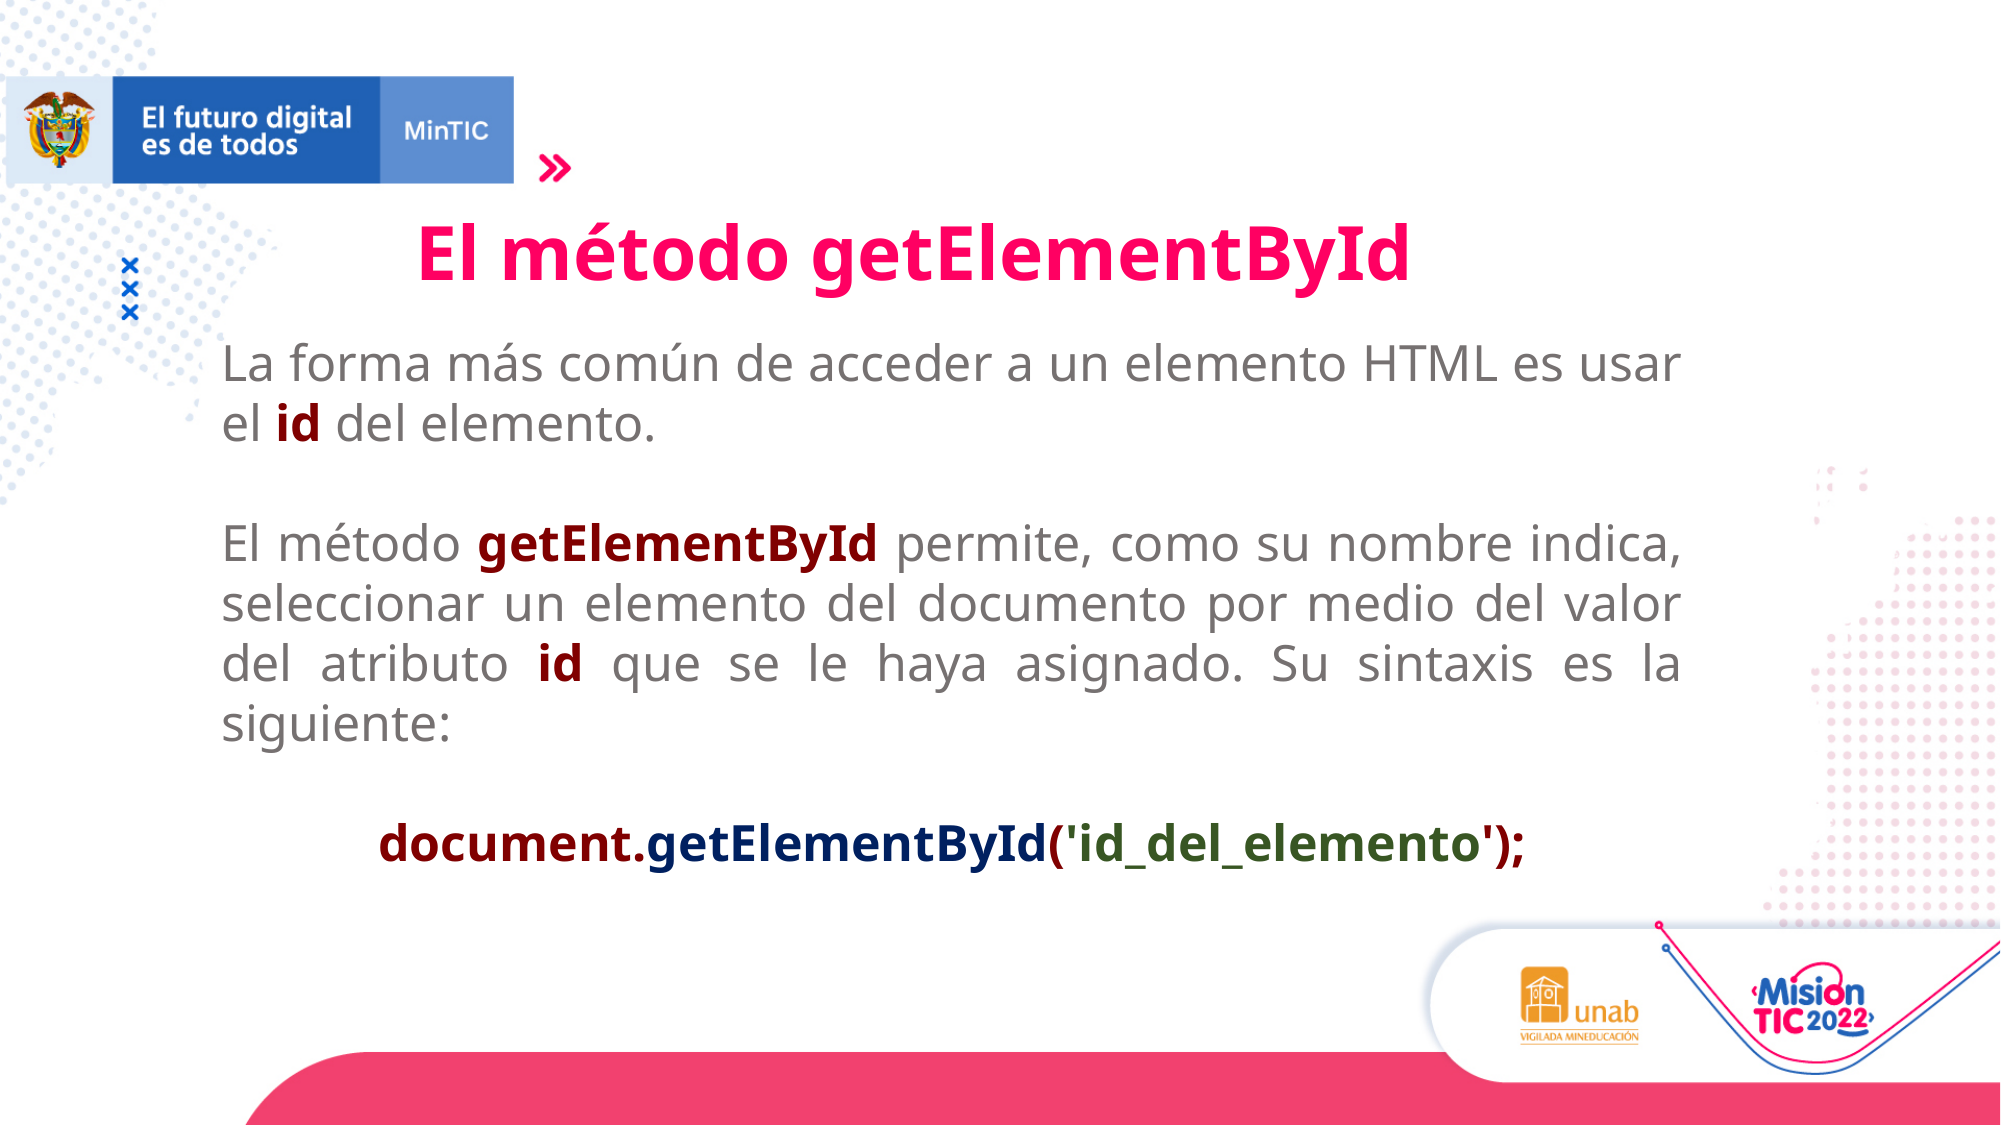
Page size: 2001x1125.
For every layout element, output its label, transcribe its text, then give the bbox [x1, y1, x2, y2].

picture [0, 0, 2001, 1125]
text_box La forma más común de acceder a un elemento HTML es usar el id del elemento. El método getElementById permite, como su nombre indica, seleccionar un elemento del documento por medio del valor del atributo id que se le haya asignado. Su sintaxis es la siguiente: document.getElementById('id_del_elemento'); [206, 324, 1699, 879]
text_box El método getElementById [206, 198, 1624, 304]
